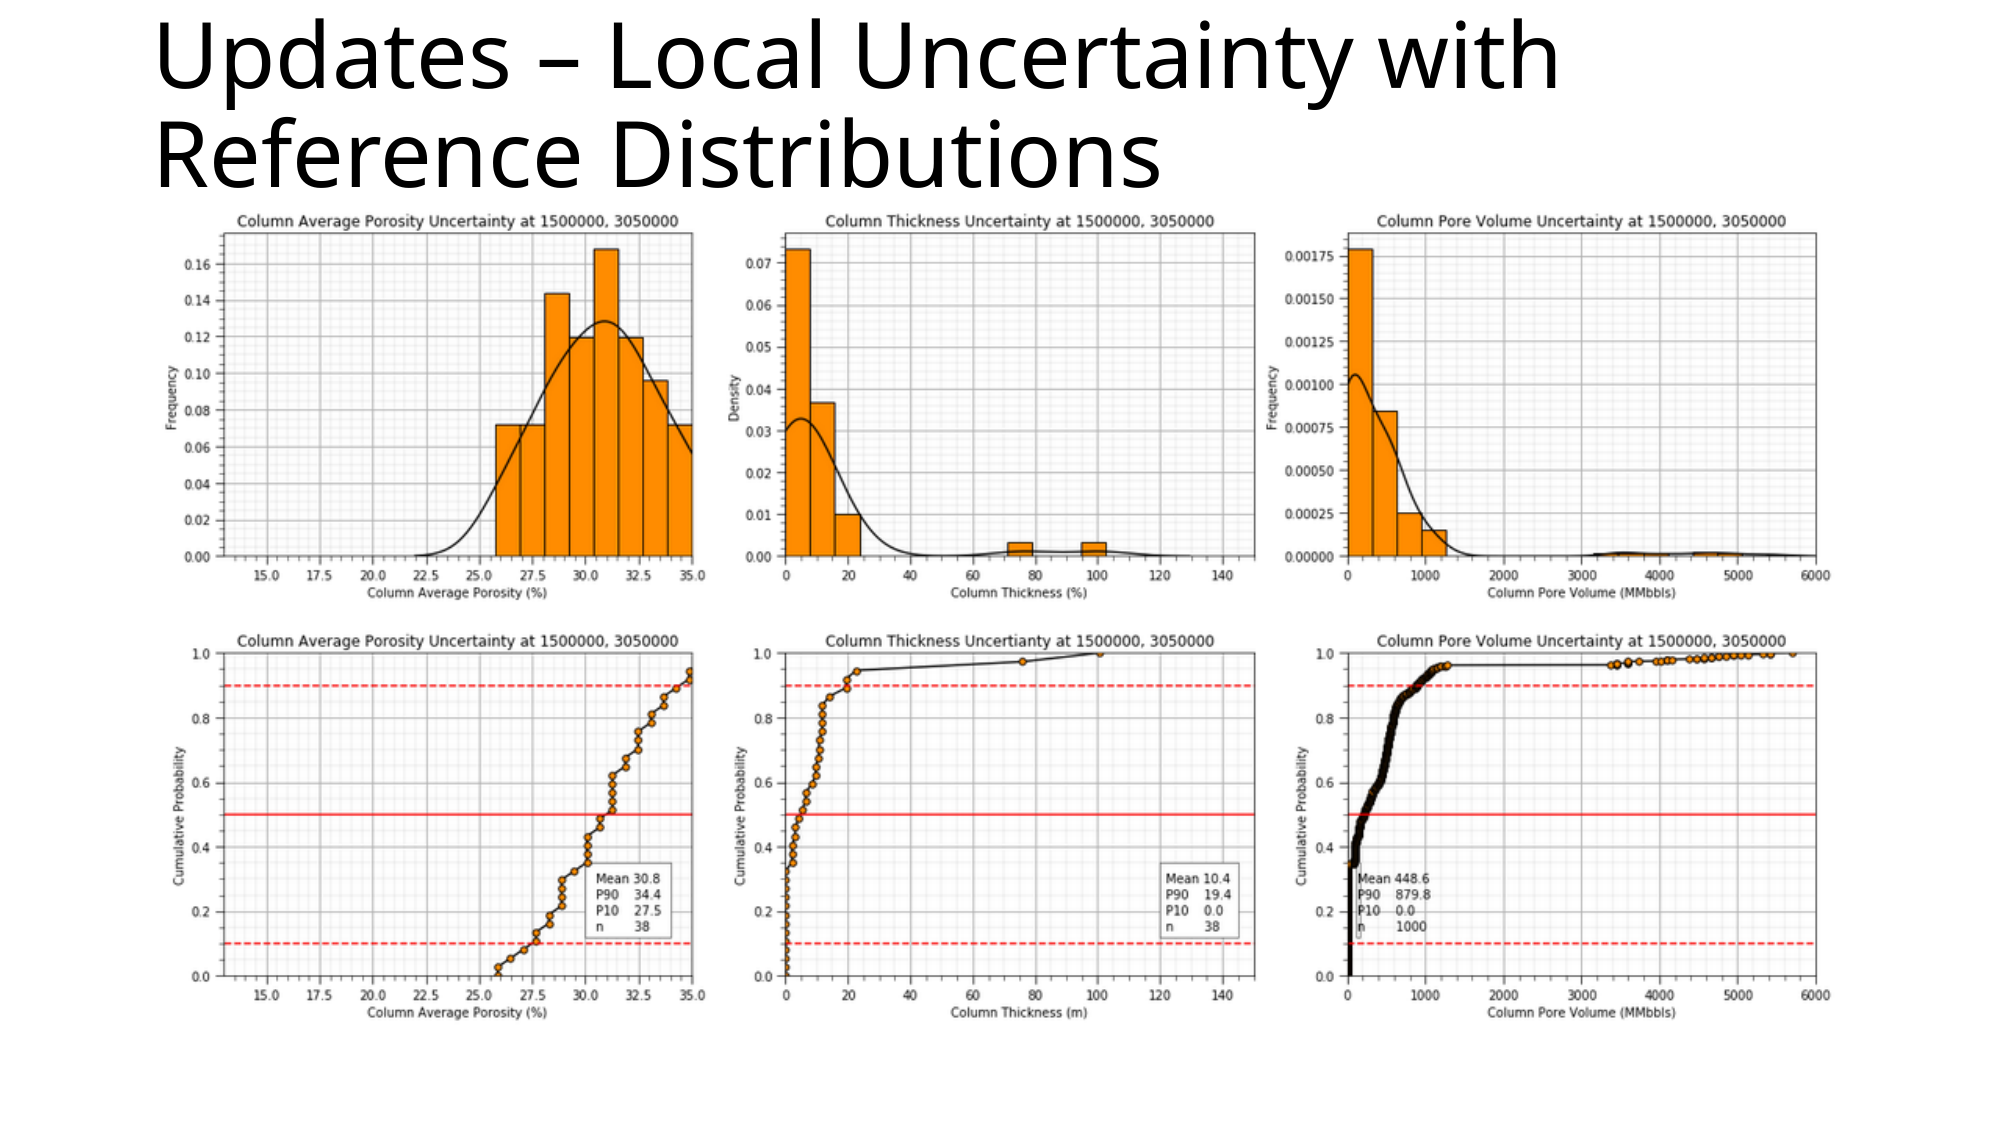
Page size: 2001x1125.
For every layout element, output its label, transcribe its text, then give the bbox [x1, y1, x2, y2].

picture [153, 206, 1847, 1035]
title Updates – Local Uncertainty with Reference Distributions [137, 0, 1863, 218]
